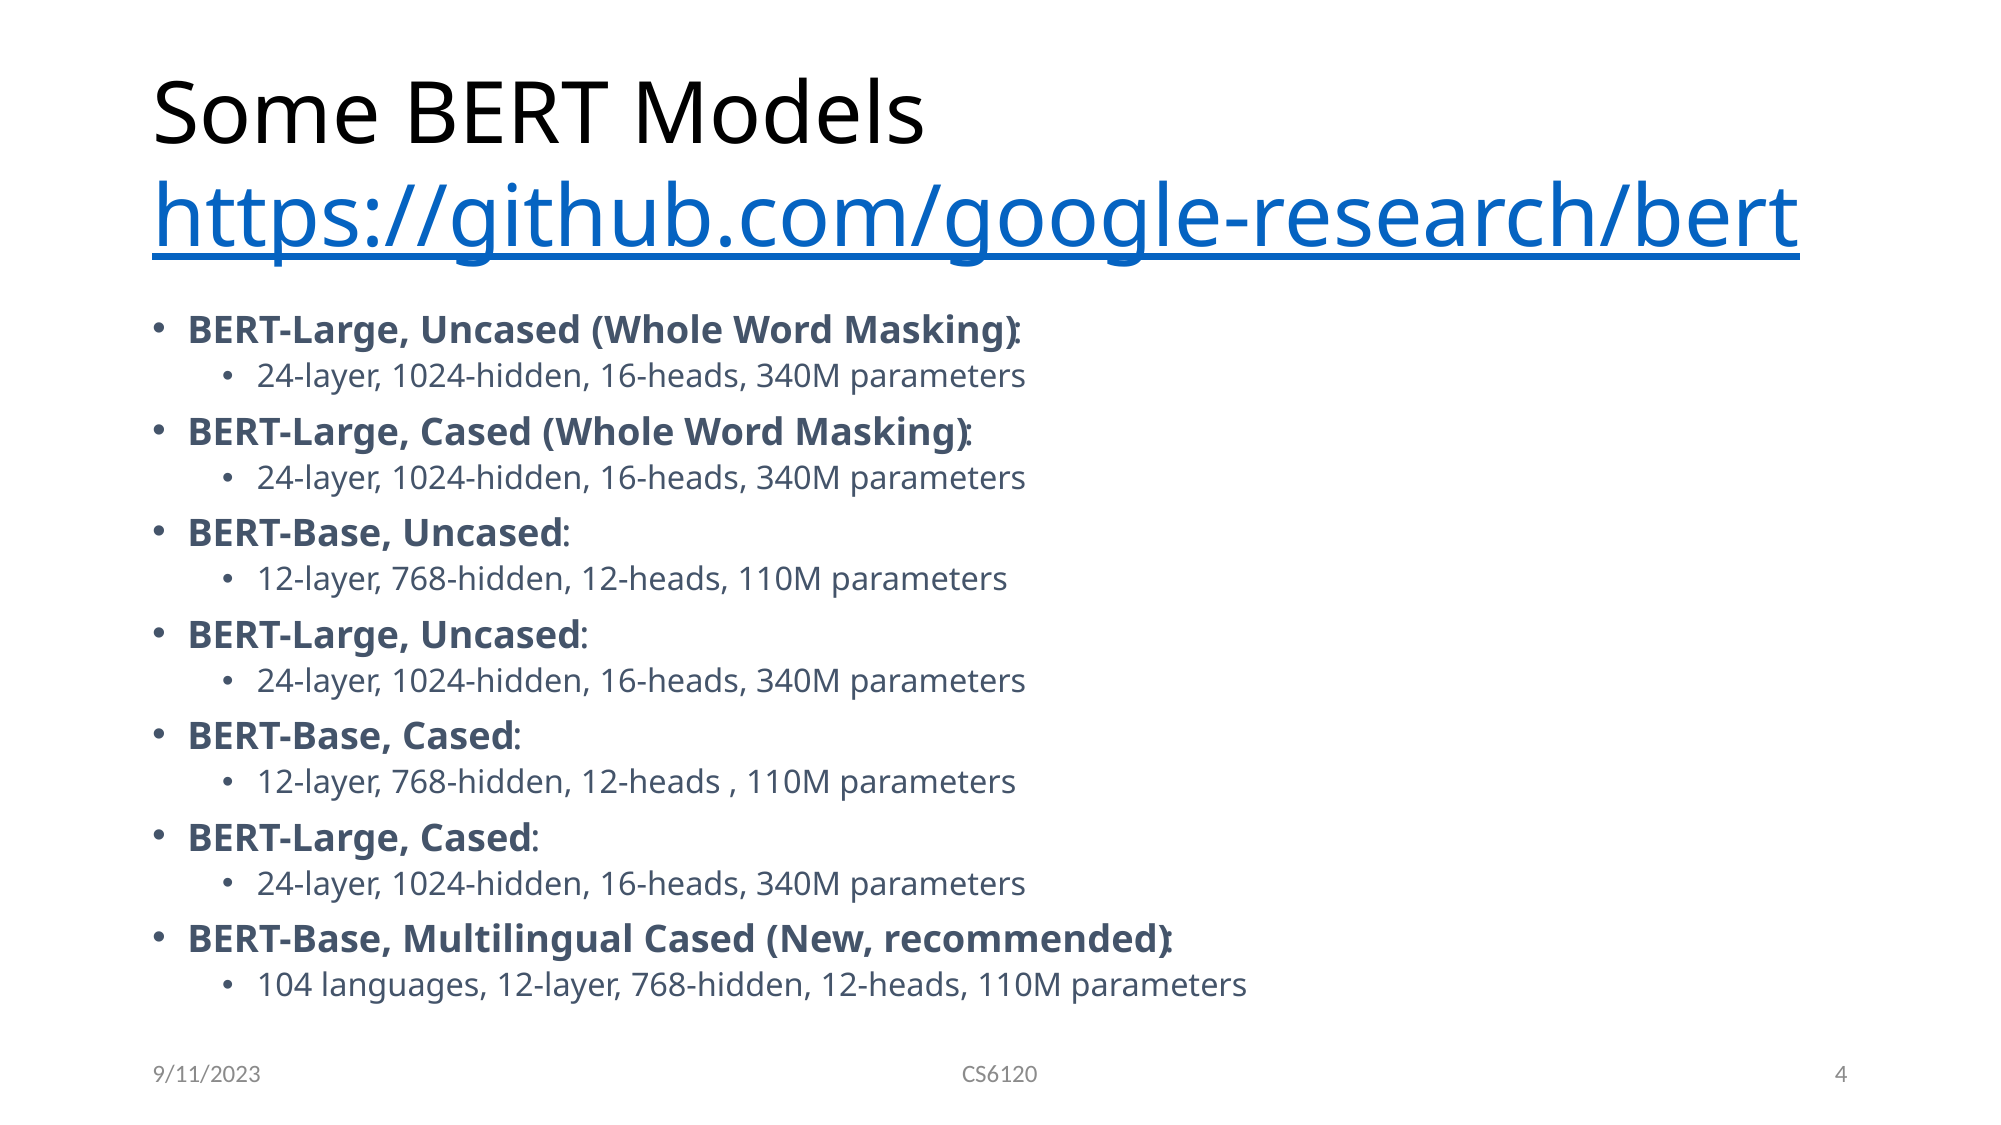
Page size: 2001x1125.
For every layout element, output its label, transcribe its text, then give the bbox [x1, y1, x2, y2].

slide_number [137, 1042, 588, 1103]
footer CS6120 [662, 1042, 1338, 1103]
title Some BERT Models https://github.com/google-research/bert [137, 59, 1863, 278]
slide_number 4 [1412, 1042, 1863, 1103]
list BERT-Large, Uncased (Whole Word Masking): 24-layer, 1024-hidden, 16-heads, 340M parameters BERT-Large, Cased (Whole Word Masking): 24-layer, 1024-hidden, 16-heads, 340M parameters BERT-Base, Uncased: 12-layer, 768-hidden, 12-heads, 110M parameters BERT-Large, Uncased: 24-layer, 1024-hidden, 16-heads, 340M parameters BERT-Base, Cased: 12-layer, 768-hidden, 12-heads , 110M parameters BERT-Large, Cased: 24-layer, 1024-hidden, 16-heads, 340M parameters BERT-Base, Multilingual Cased (New, recommended): 104 languages, 12-layer, 768-hidden, 12-heads, 110M parameters [137, 299, 1863, 1014]
